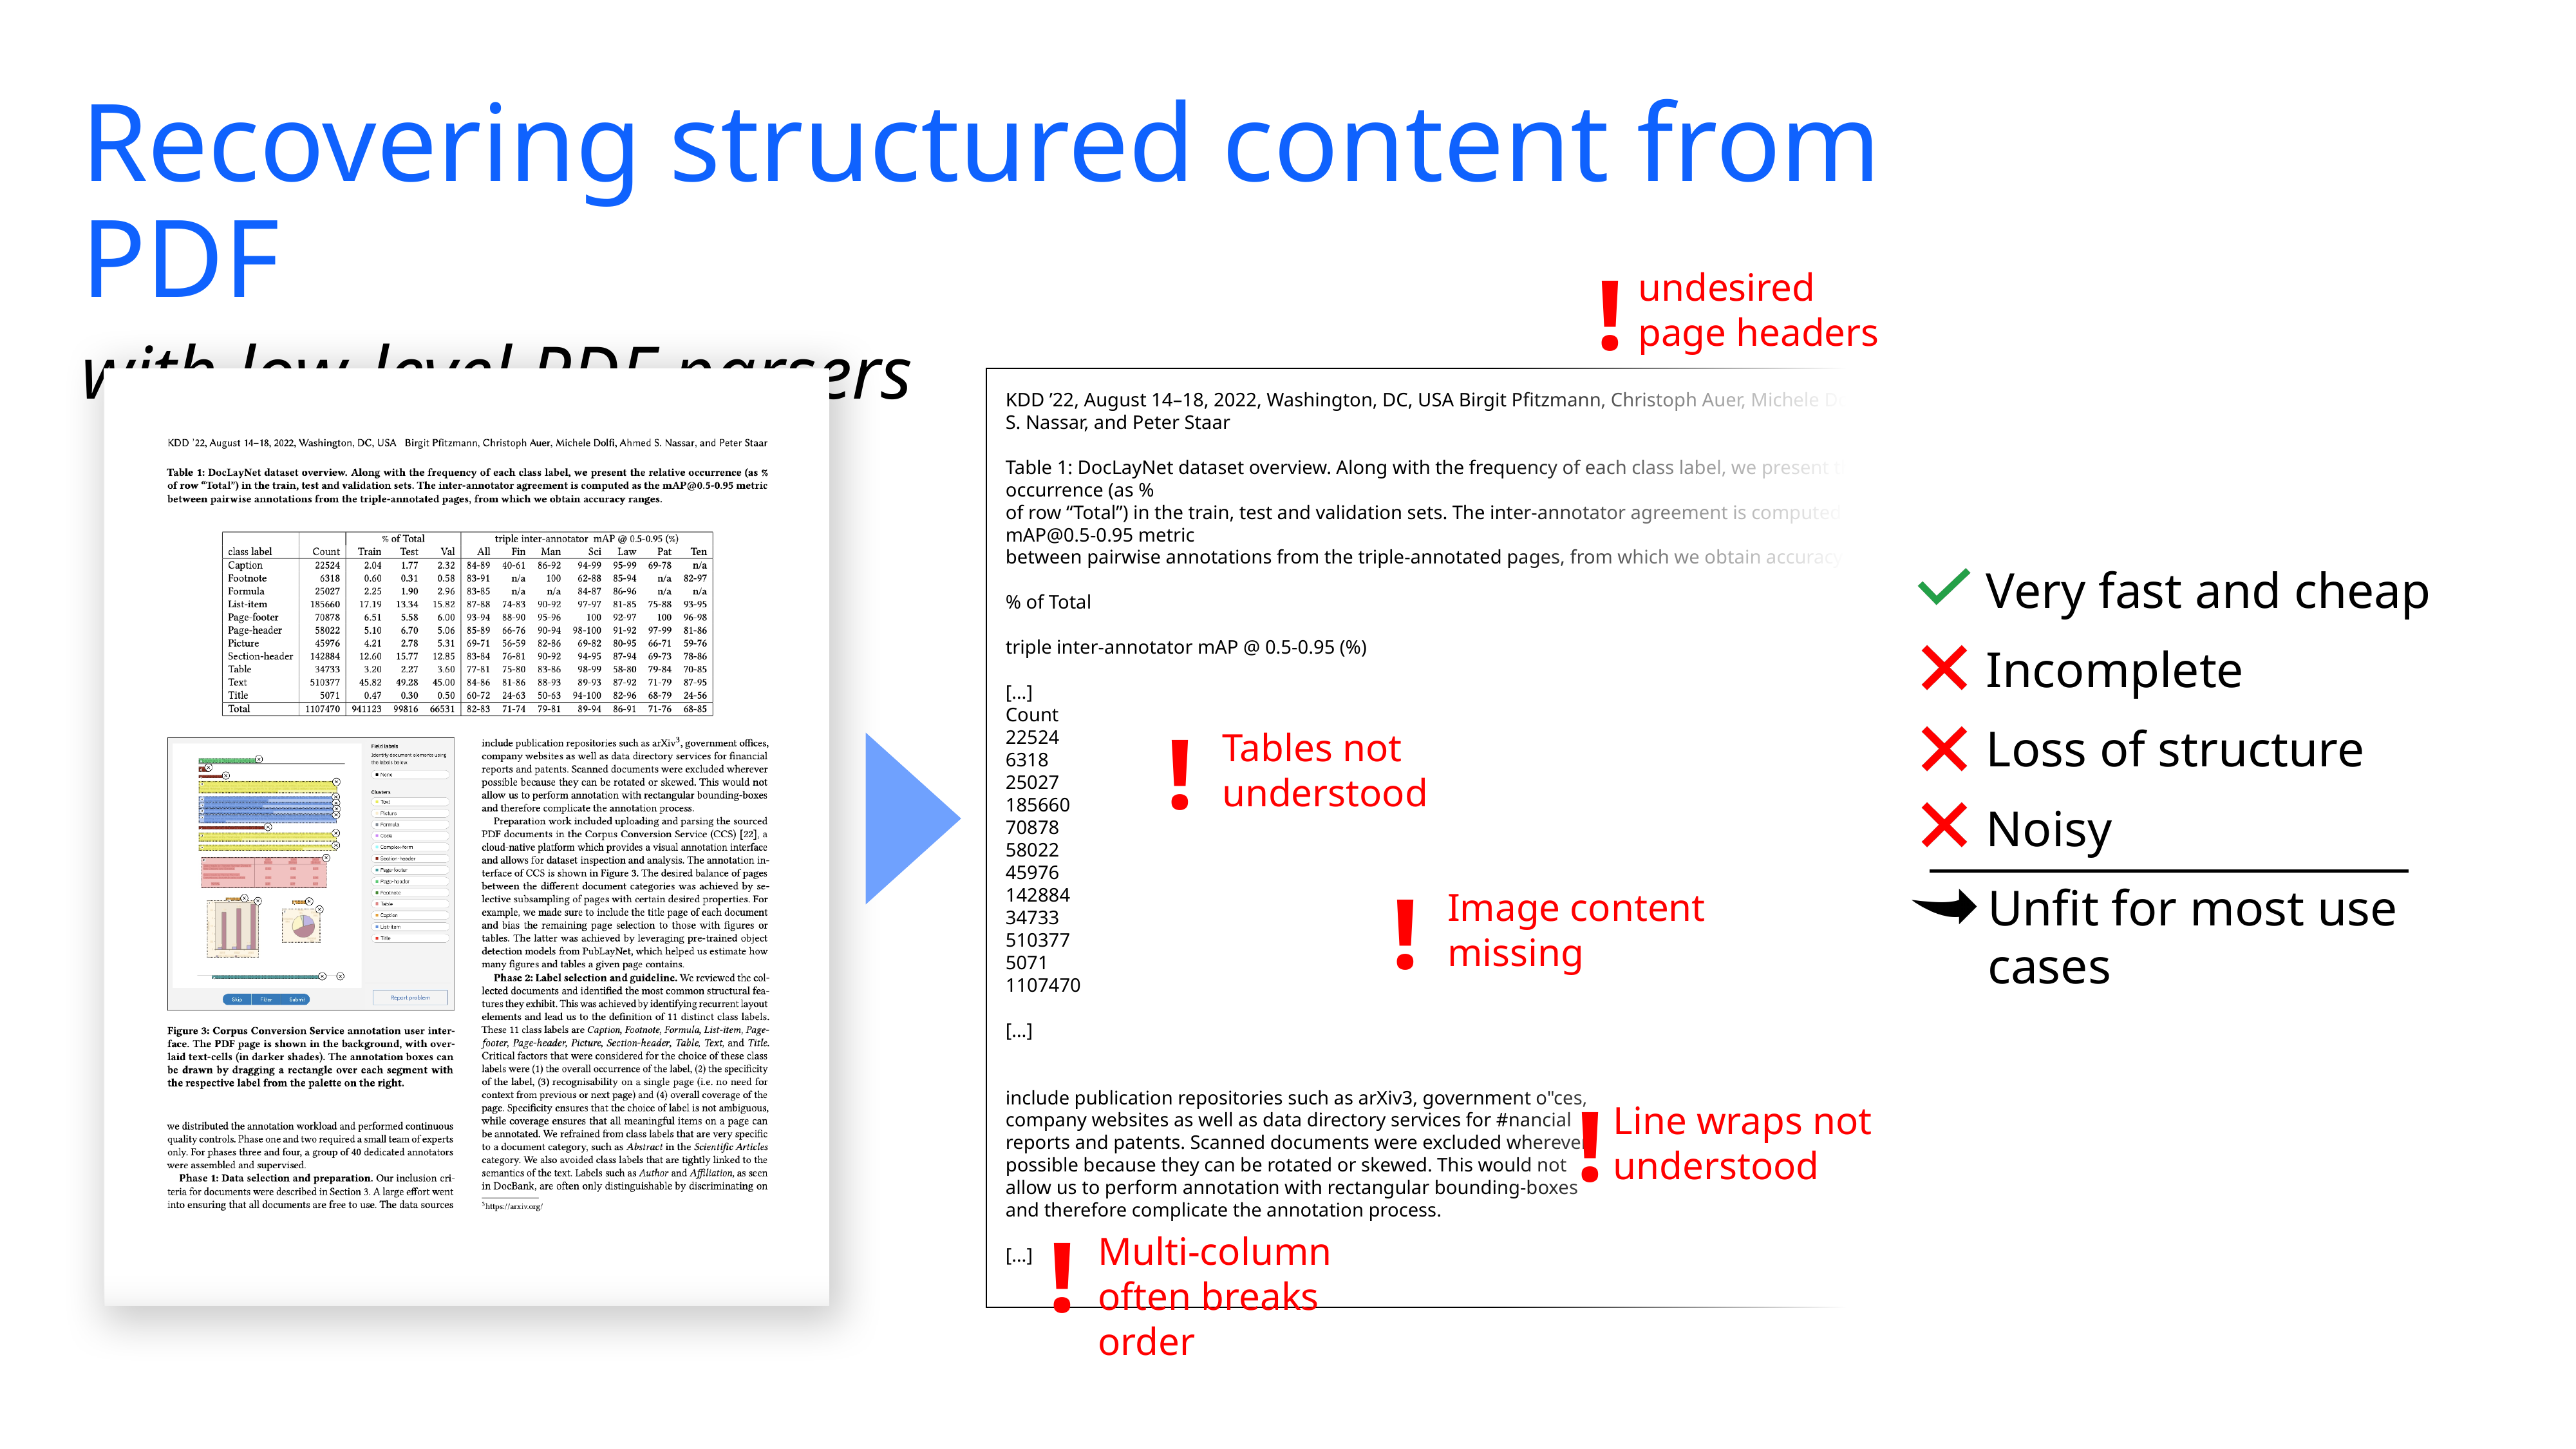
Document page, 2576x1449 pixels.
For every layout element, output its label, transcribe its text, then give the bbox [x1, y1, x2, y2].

picture [1913, 794, 1975, 856]
picture [1913, 718, 1975, 779]
text_box Line wraps not understood [1613, 1097, 1887, 1188]
picture [103, 368, 829, 1307]
text_box Recovering structured content from PDF with low-level PDF parsers [81, 88, 1991, 358]
text_box Very fast and cheap Incomplete Loss of structure Noisy Unfit for most use cases [1977, 554, 2456, 998]
text_box [864, 731, 963, 906]
picture [1913, 637, 1975, 698]
text_box ! [1564, 263, 1656, 360]
picture [1908, 870, 1980, 942]
text_box Image content missing [1447, 884, 1722, 974]
text_box ! [1026, 1224, 1098, 1321]
picture [1917, 559, 1972, 614]
text_box Tables not understood [1222, 723, 1496, 814]
text_box KDD ’22, August 14–18, 2022, Washington, DC, USA Birgit Pfitzmann, Christoph Auer, Michele Dolfi, Ahmed S. Nassar, and Peter Staar Table 1: DocLayNet dataset overview. Along with the frequency of each class label, we present the relative occurrence (as % of row “Total”) in the train, test and validation sets. The inter-annotator agreement is computed as the mAP@0.5-0.95 metric between pairwise annotations from the triple-annotated pages, from which we obtain accuracy ranges. % of Total triple inter-annotator mAP @ 0.5-0.95 (%) […] Count 22524 6318 25027 185660 70878 58022 45976 142884 34733 510377 5071 1107470 […] include publication repositories such as arXiv3, government o"ces, company websites as well as data directory services for #nancial reports and patents. Scanned documents were excluded wherever possible because they can be rotated or skewed. This would not allow us to perform annotation with rectangular bounding-boxes and therefore complicate the annotation process. […] [986, 368, 1492, 1308]
text_box ! [1542, 1094, 1639, 1191]
text_box Multi-column often breaks order [1098, 1227, 1416, 1363]
text_box ! [1131, 721, 1228, 819]
text_box ! [1357, 882, 1454, 979]
text_box undesired page headers [1638, 263, 1887, 354]
text_box [1492, 316, 1999, 1411]
